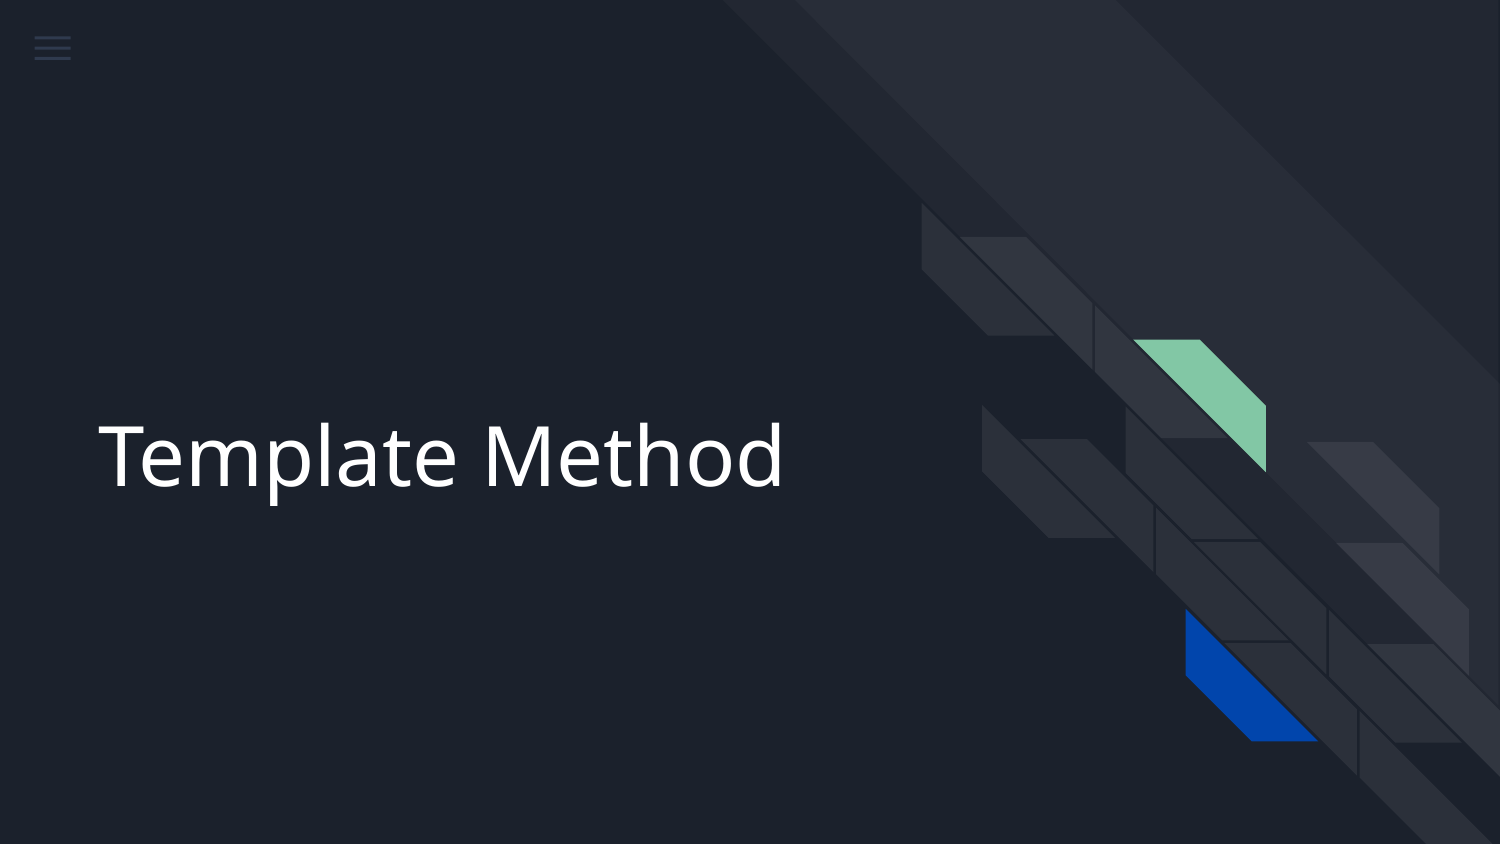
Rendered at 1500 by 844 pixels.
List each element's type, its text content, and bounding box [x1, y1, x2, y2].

title Template Method [83, 373, 1032, 518]
